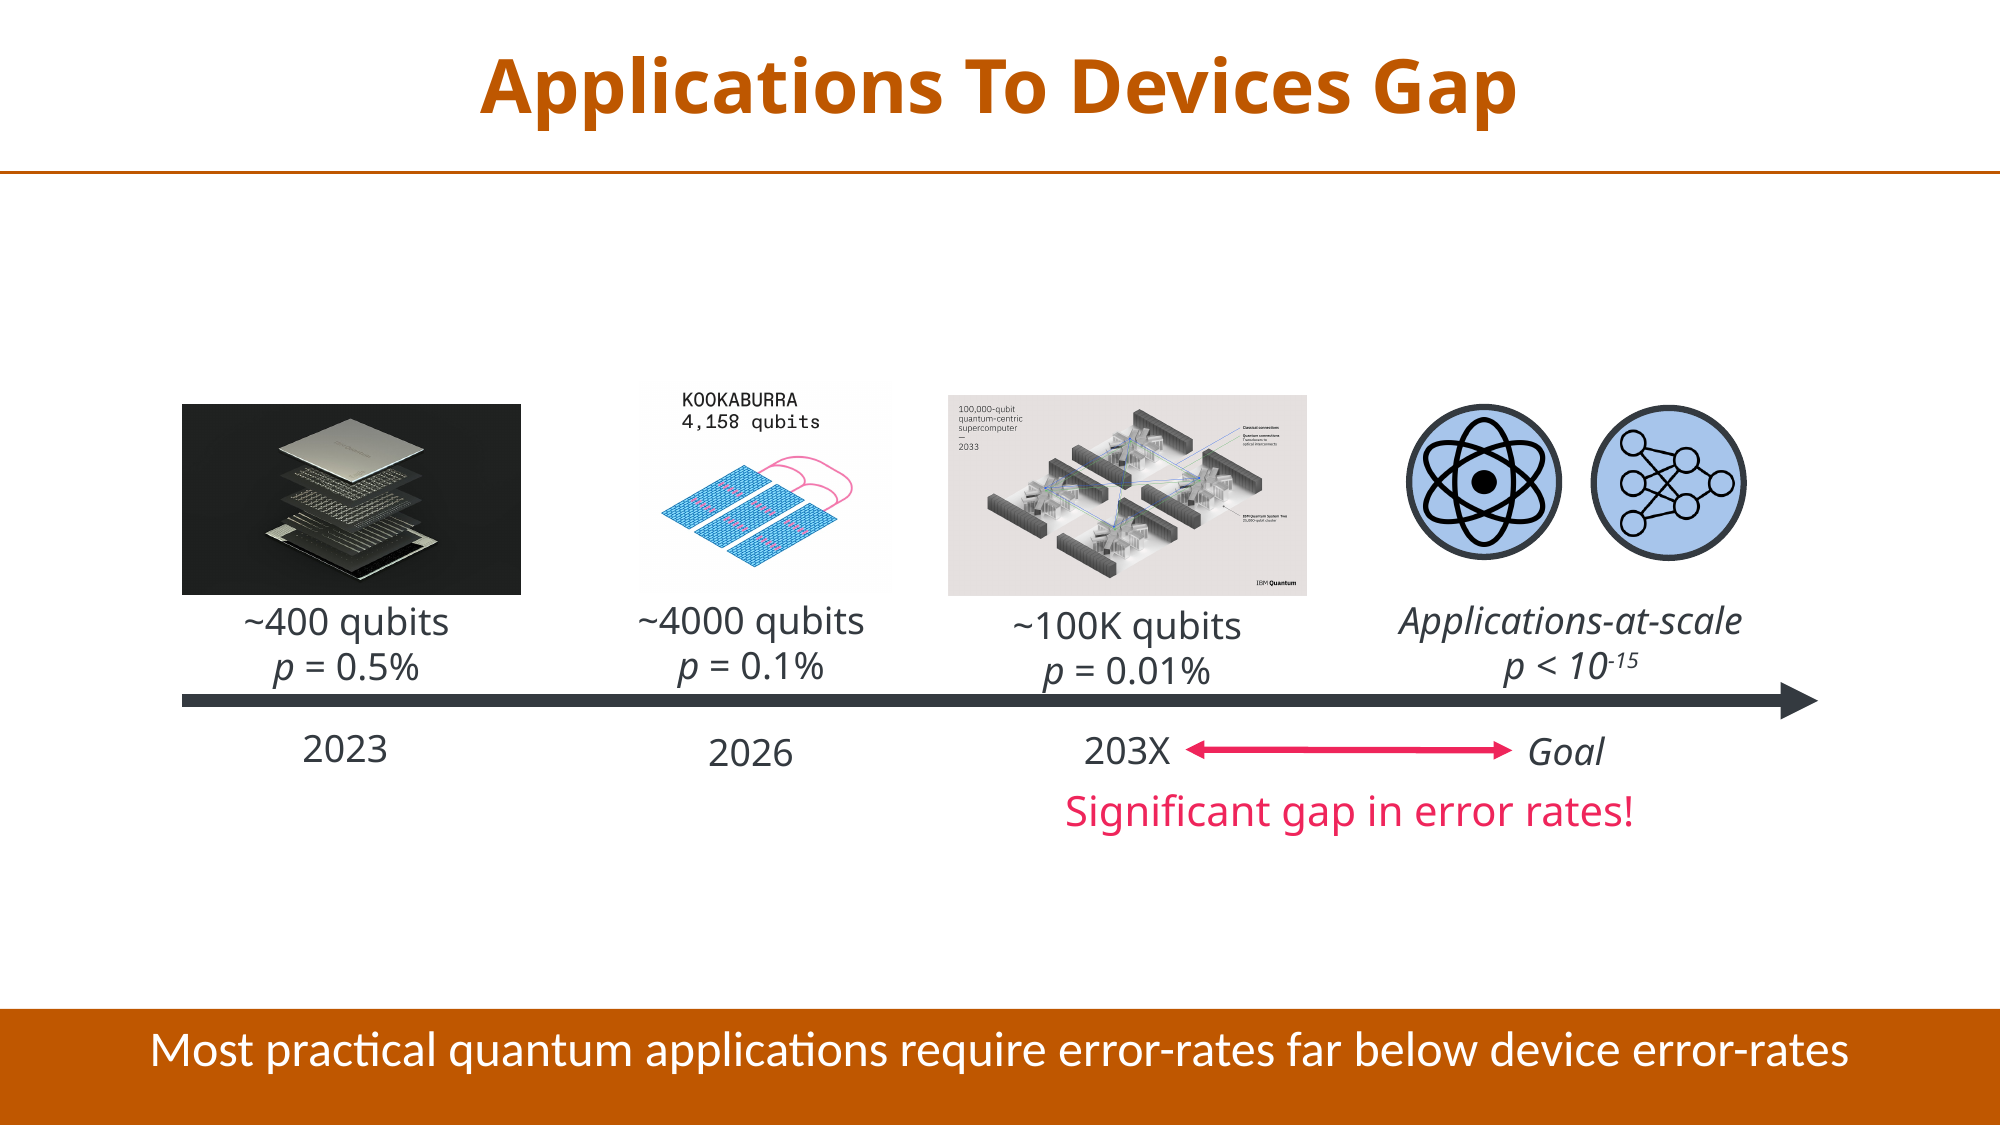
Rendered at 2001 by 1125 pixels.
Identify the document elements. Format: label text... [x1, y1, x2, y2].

picture [638, 381, 892, 593]
picture [181, 404, 521, 595]
text_box ~400 qubits p = 0.5% [228, 603, 465, 696]
text_box 2023 [287, 717, 404, 777]
text_box ~100K qubits p = 0.01% [997, 605, 1257, 700]
text_box ~4000 qubits p = 0.1% [622, 589, 881, 695]
table_cell 8.1e-6 [1185, 746, 1513, 753]
text_box [1632, 407, 1705, 417]
text_box Applications To Devices Gap [13, 6, 1987, 171]
picture [1416, 416, 1552, 547]
picture [948, 394, 1307, 597]
text_box Applications-at-scale p < 10-15 [1384, 589, 1759, 695]
text_box [1450, 406, 1518, 415]
text_box [1556, 460, 1560, 504]
text_box [1593, 440, 1607, 526]
text_box Goal [1512, 720, 1620, 777]
text_box Significant gap in error rates! [1050, 777, 1650, 843]
text_box 2026 [693, 721, 810, 781]
text_box 203X [1069, 719, 1186, 777]
picture [1612, 419, 1741, 547]
text_box Most practical quantum applications require error-rates far below device error-rates [0, 1008, 2000, 1125]
